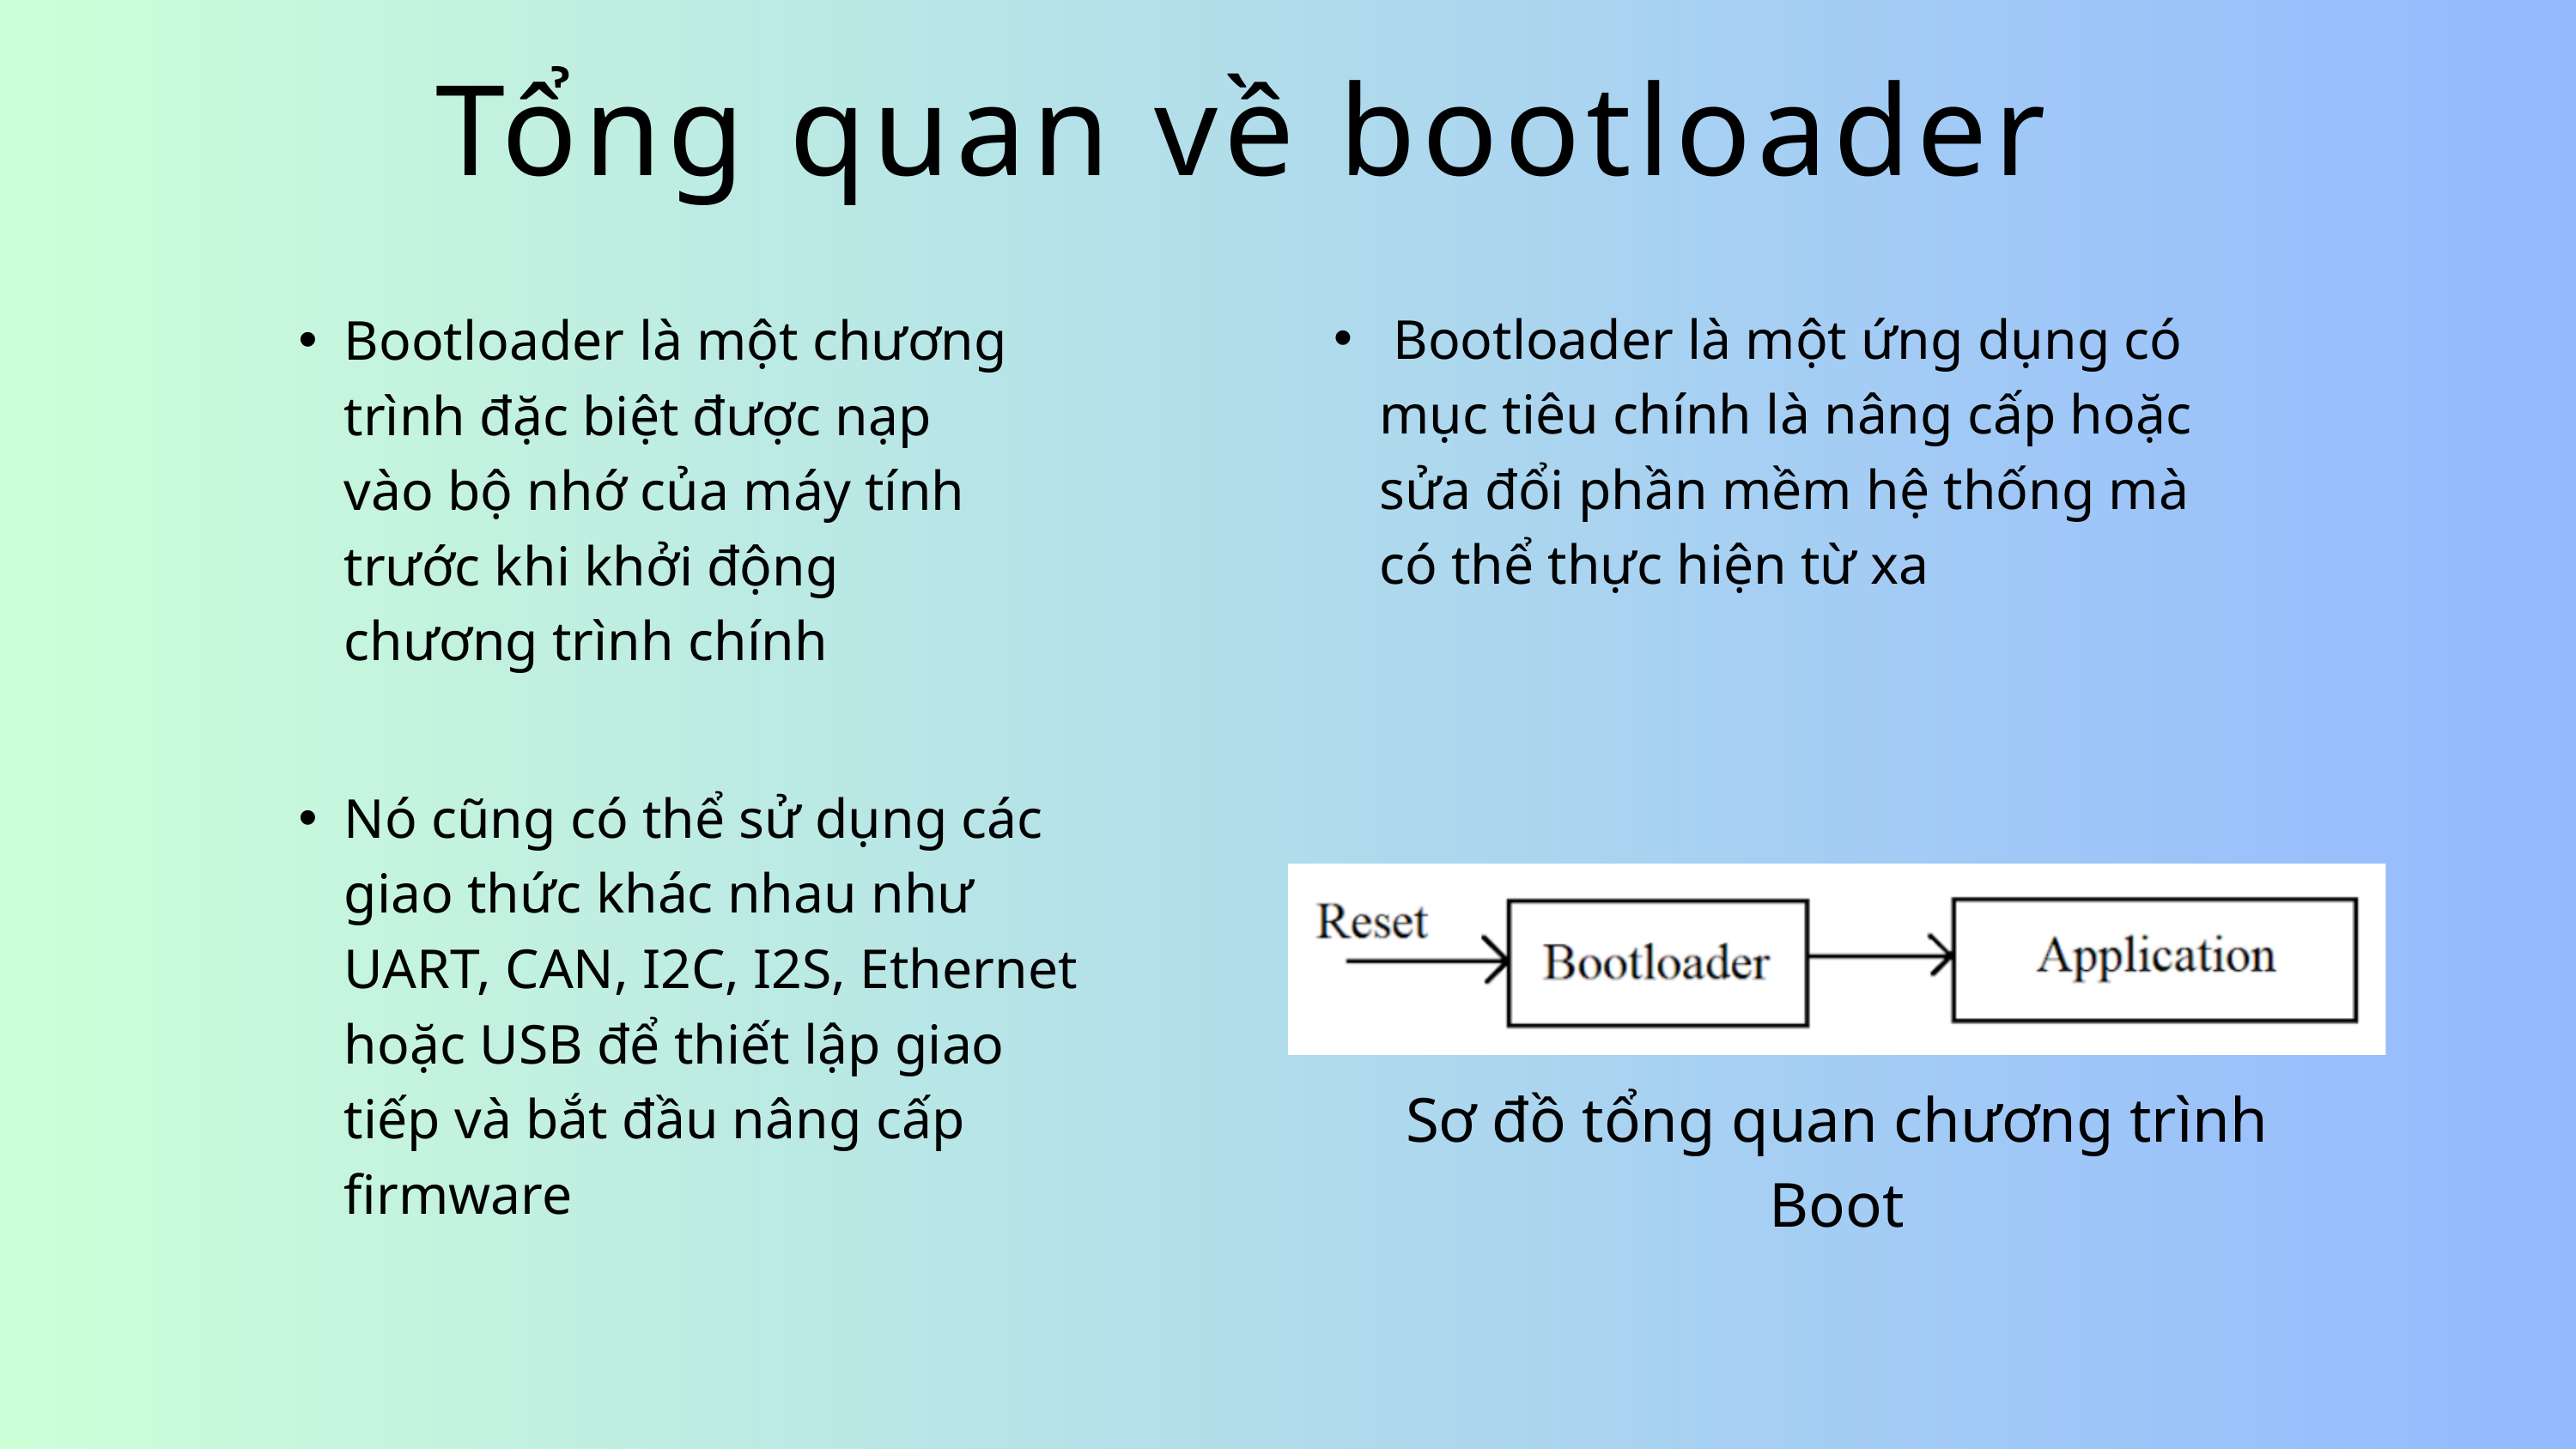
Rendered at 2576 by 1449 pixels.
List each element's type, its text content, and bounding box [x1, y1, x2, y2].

text_box Tổng quan về bootloader [303, 75, 2181, 201]
text_box Bootloader là một chương trình đặc biệt được nạp vào bộ nhớ của máy tính trước khi khởi động chương trình chính [252, 295, 1022, 773]
text_box Nó cũng có thể sử dụng các giao thức khác nhau như UART, CAN, I2C, I2S, Ethernet hoặc USB để thiết lập giao tiếp và bắt đầu nâng cấp firmware [252, 773, 1084, 1449]
text_box Sơ đồ tổng quan chương trình Boot [1352, 1069, 2321, 1240]
text_box Bootloader là một ứng dụng có mục tiêu chính là nâng cấp hoặc sửa đổi phần mềm hệ thống mà có thể thực hiện từ xa [1288, 294, 2251, 896]
text_box [1287, 864, 2386, 1055]
